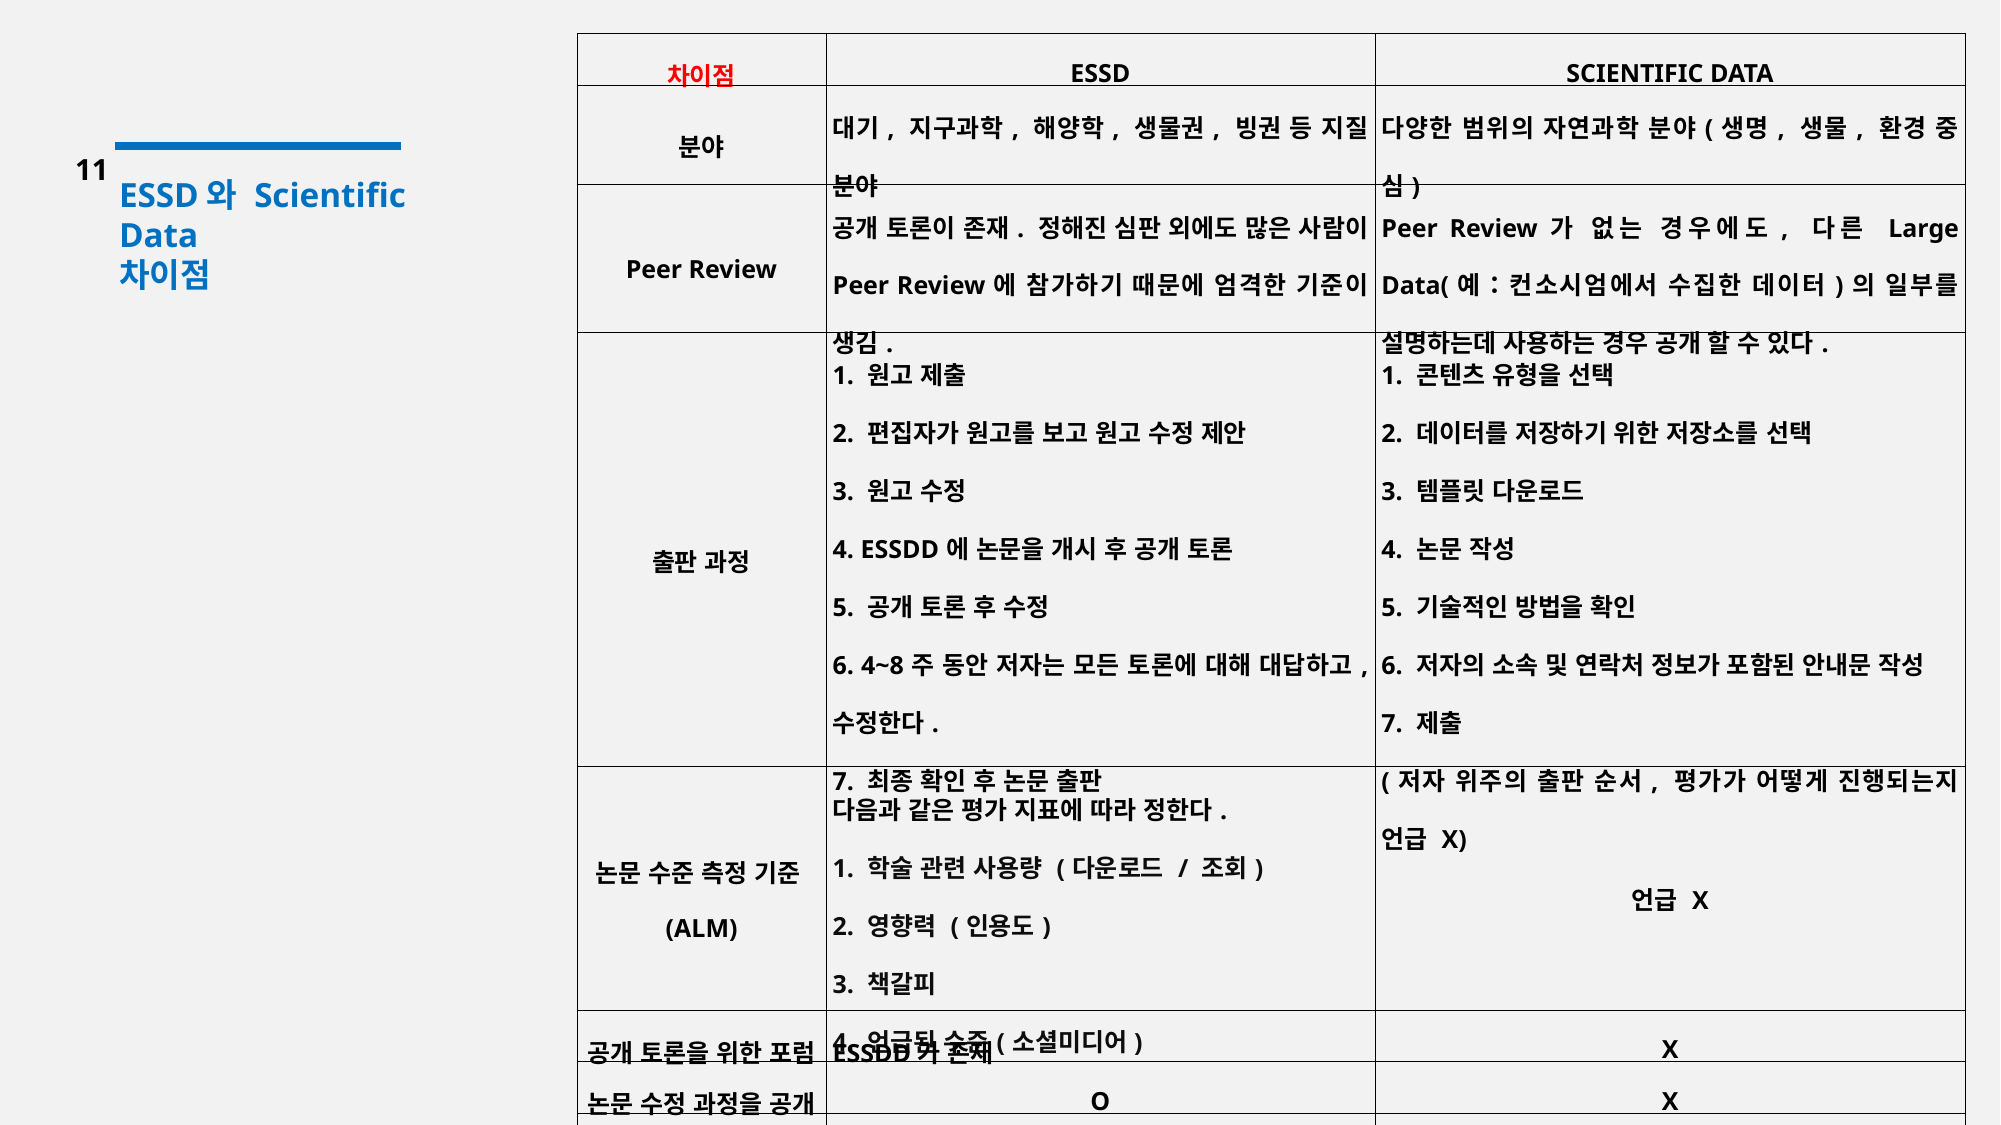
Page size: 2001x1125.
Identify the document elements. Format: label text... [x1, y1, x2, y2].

table_cell 논문 수준 측정 기준(ALM) [578, 767, 826, 1010]
table_cell 논문 수정 과정을 공개 [578, 1062, 826, 1113]
table_cell 대기, 지구과학, 해양학, 생물권, 빙권 등 지질 분야 [827, 86, 1375, 184]
table_cell 1. 원고 제출 2. 편집자가 원고를 보고 원고 수정 제안 3. 원고 수정 4. ESSDD에 논문을 개시 후 공개 토론 5. 공개 토론 후 수정 6. 4~8주 동안 저자는 모든 토론에 대해 대답하고, 수정한다. 7. 최종 확인 후 논문 출판 [827, 333, 1375, 766]
table_cell X [1376, 1062, 1965, 1113]
text_box ESSD와 Scientific Data 차이점 [104, 167, 470, 302]
table_cell 출판 과정 [578, 333, 826, 766]
table_cell 다음과 같은 평가 지표에 따라 정한다. 1. 학술 관련 사용량 (다운로드 / 조회) 2. 영향력 (인용도) 3. 책갈피 4. 언급된 수준(소셜미디어) [827, 767, 1375, 1010]
table_cell 분야 [578, 86, 826, 184]
table_cell 공개 토론이 존재. 정해진 심판 외에도 많은 사람이 Peer Review에 참가하기 때문에 엄격한 기준이 생김. [827, 185, 1375, 332]
table_cell 언급 X [827, 1114, 1375, 1125]
table_cell Peer Review [578, 185, 826, 332]
table_cell 데이터 셋이 더 발전되고 개선된 버전이 있다면 그것을 업데이트 하게 도와준다. [1376, 1114, 1965, 1125]
table_header SCIENTIFIC DATA [1376, 34, 1965, 85]
table_cell 공개 토론을 위한 포럼 [578, 1011, 826, 1061]
table_cell 1. 콘텐츠 유형을 선택 2. 데이터를 저장하기 위한 저장소를 선택 3. 템플릿 다운로드 4. 논문 작성 5. 기술적인 방법을 확인 6. 저자의 소속 및 연락처 정보가 포함된 안내문 작성 7. 제출 (저자 위주의 출판 순서, 평가가 어떻게 진행되는지 언급 X) [1376, 333, 1965, 766]
table_cell X [1376, 1011, 1965, 1061]
text_box 11 [60, 144, 135, 194]
table_header 차이점 [578, 34, 826, 85]
table_cell 다양한 범위의 자연과학 분야(생명, 생물, 환경 중심) [1376, 86, 1965, 184]
table_header ESSD [827, 34, 1375, 85]
table_cell O [827, 1062, 1375, 1113]
table_cell 데이터 업데이트 [578, 1114, 826, 1125]
table_cell Peer Review가 없는 경우에도, 다른 Large Data(예：컨소시엄에서 수집한 데이터)의 일부를 설명하는데 사용하는 경우 공개 할 수 있다. [1376, 185, 1965, 332]
table_cell 언급 X [1376, 767, 1965, 1010]
table_cell ESSDD가 존재 [827, 1011, 1375, 1061]
text_box [115, 142, 401, 150]
